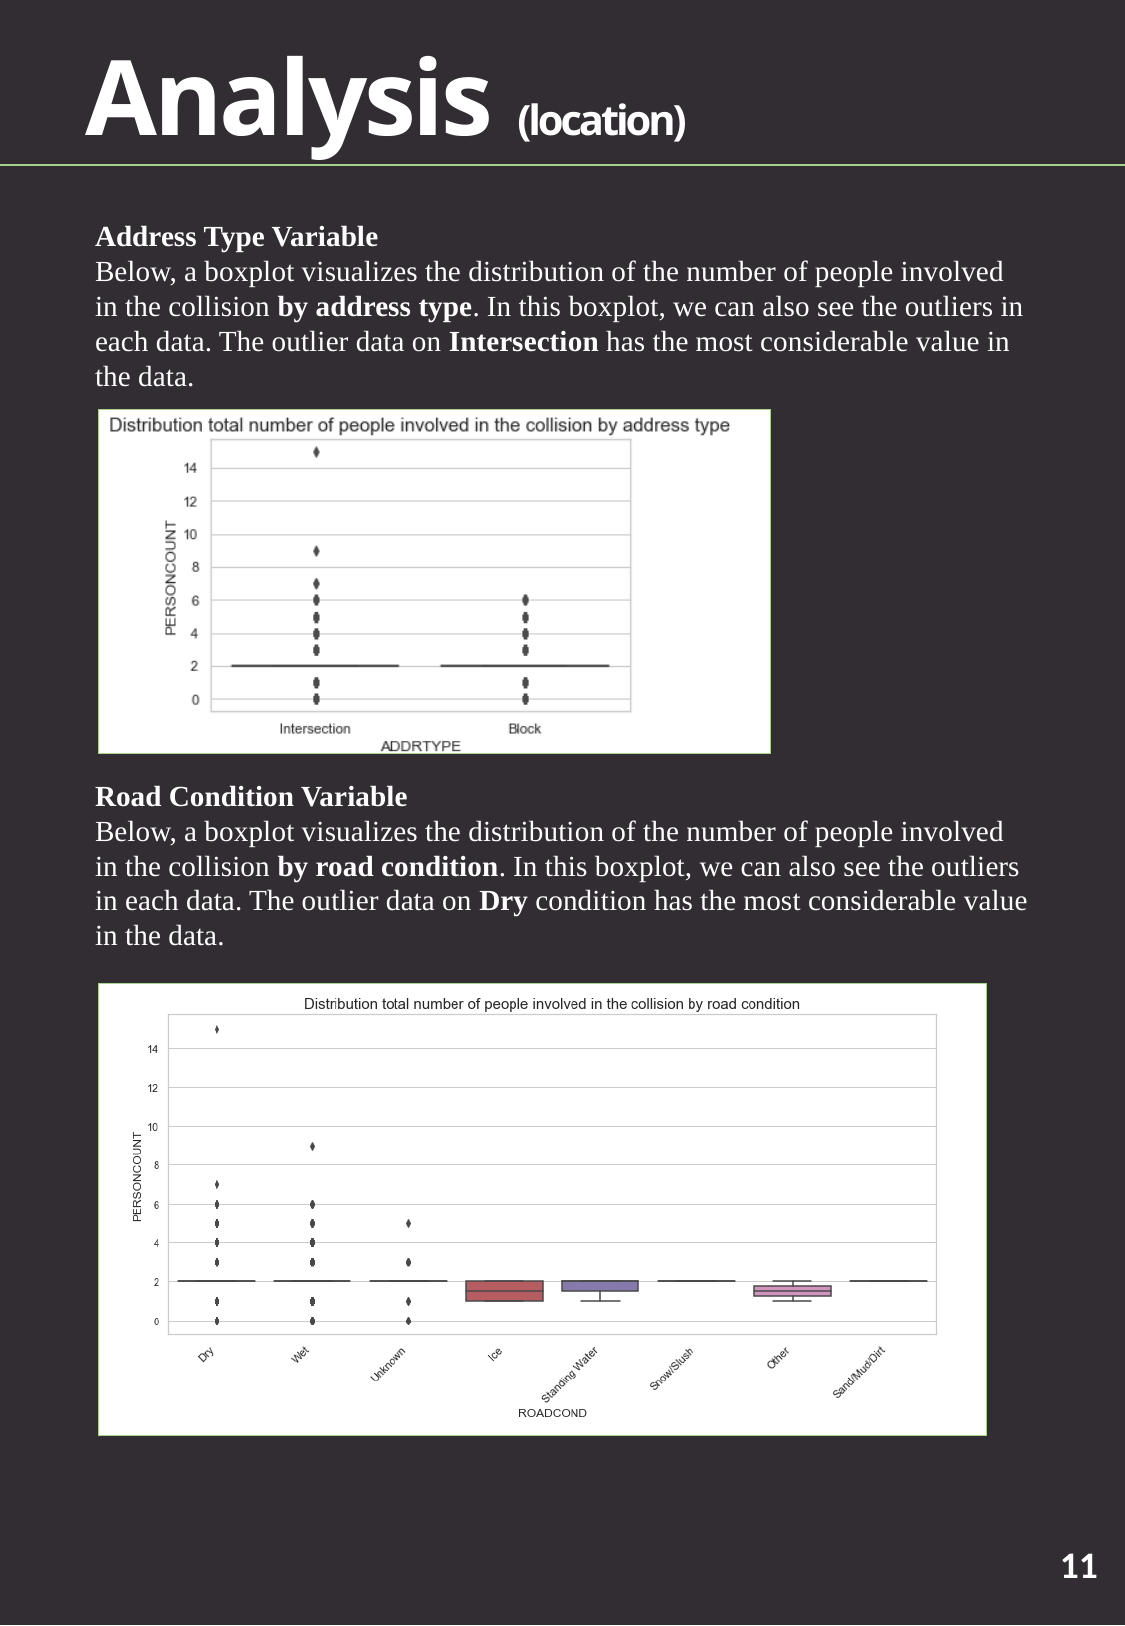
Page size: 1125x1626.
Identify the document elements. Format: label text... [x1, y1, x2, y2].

picture [98, 983, 987, 1436]
text_box Address Type Variable Below, a boxplot visualizes the distribution of the number of people involved in the collision by address type. In this boxplot, we can also see the outliers in each data. The outlier data on Intersection has the most considerable value in the data. Road Condition Variable Below, a boxplot visualizes the distribution of the number of people involved in the collision by road condition. In this boxplot, we can also see the outliers in each data. The outlier data on Dry condition has the most considerable value in the data. [80, 210, 1045, 1344]
text_box 11 [1045, 1533, 1113, 1594]
text_box Analysis (location) [70, 23, 1036, 164]
picture [98, 409, 771, 754]
